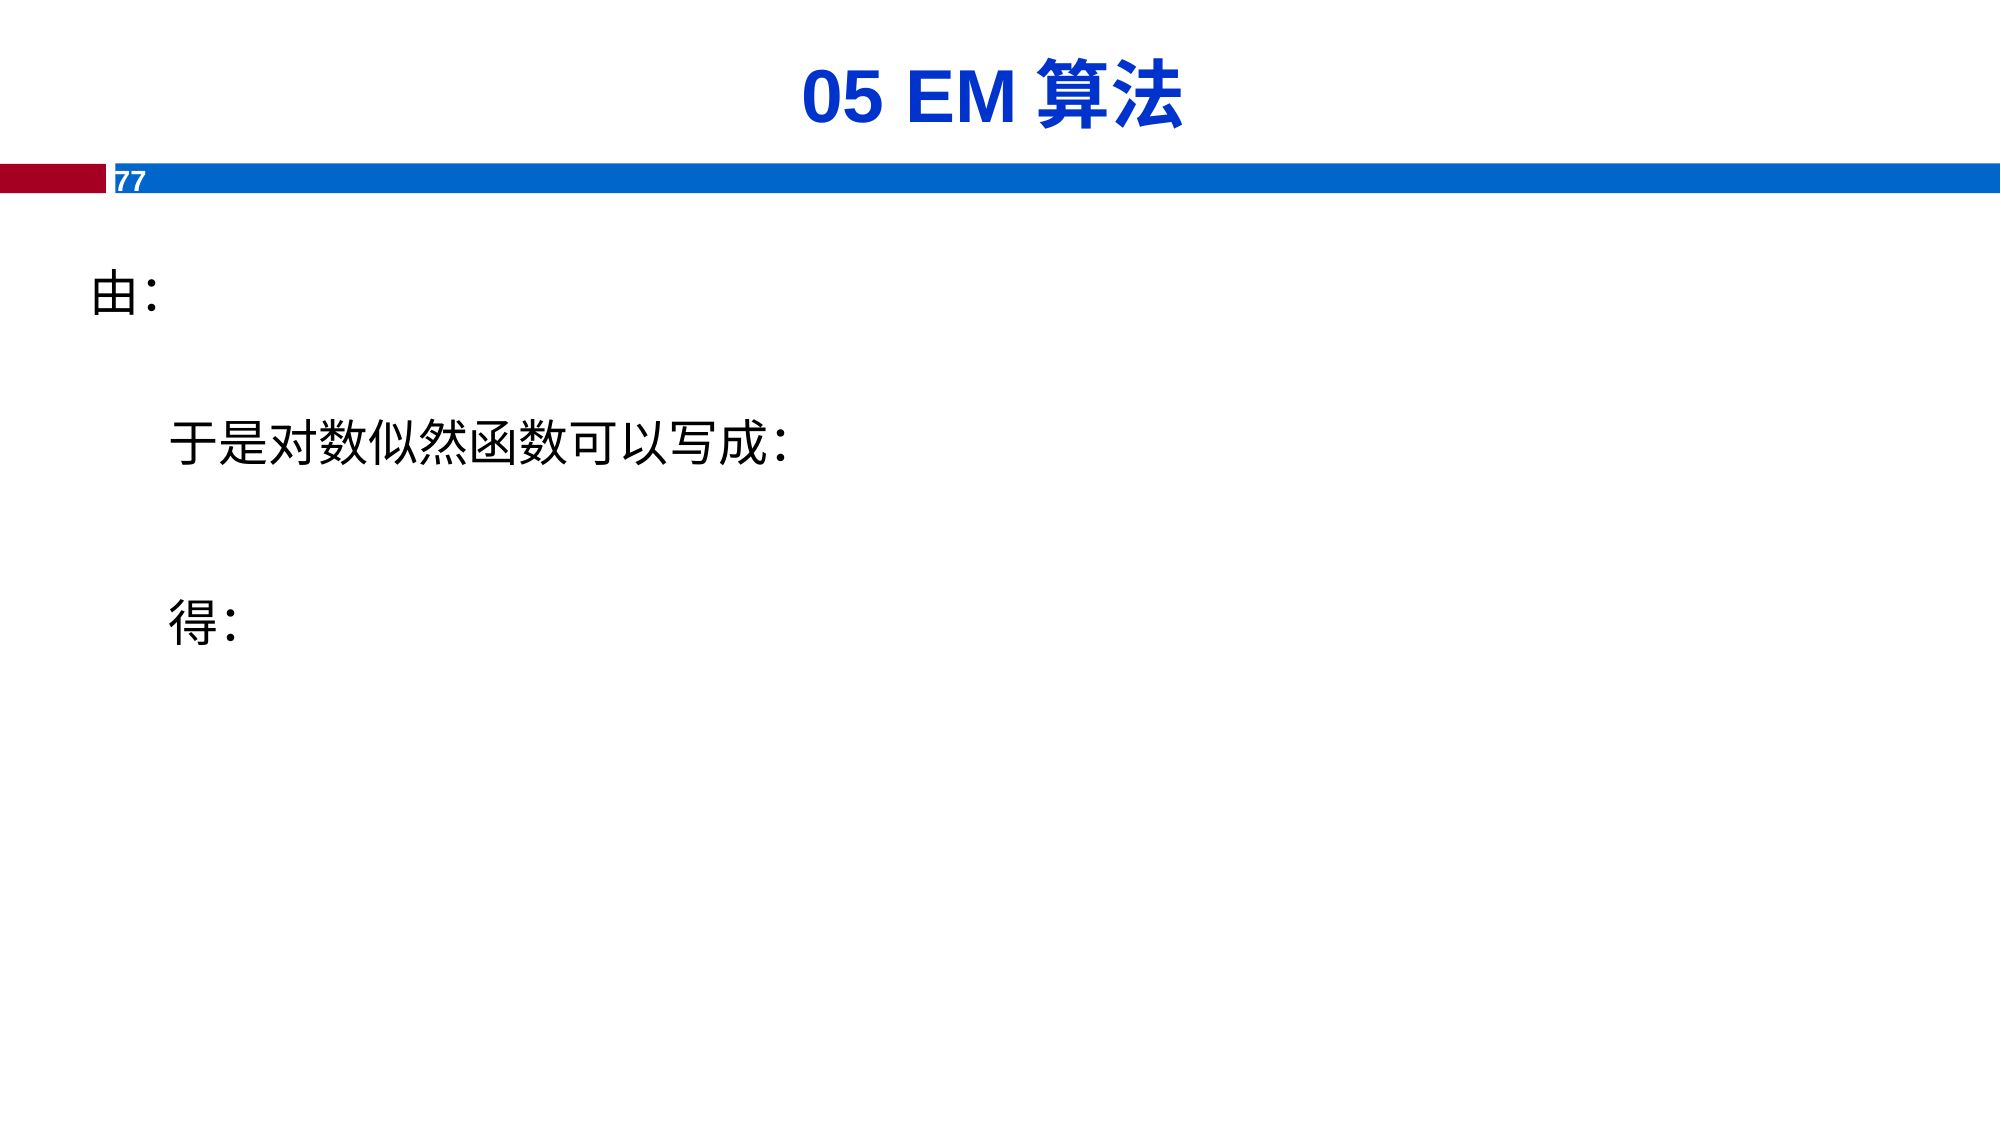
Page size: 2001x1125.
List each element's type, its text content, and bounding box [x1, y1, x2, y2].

title 05 EM算法 [48, 36, 1939, 148]
